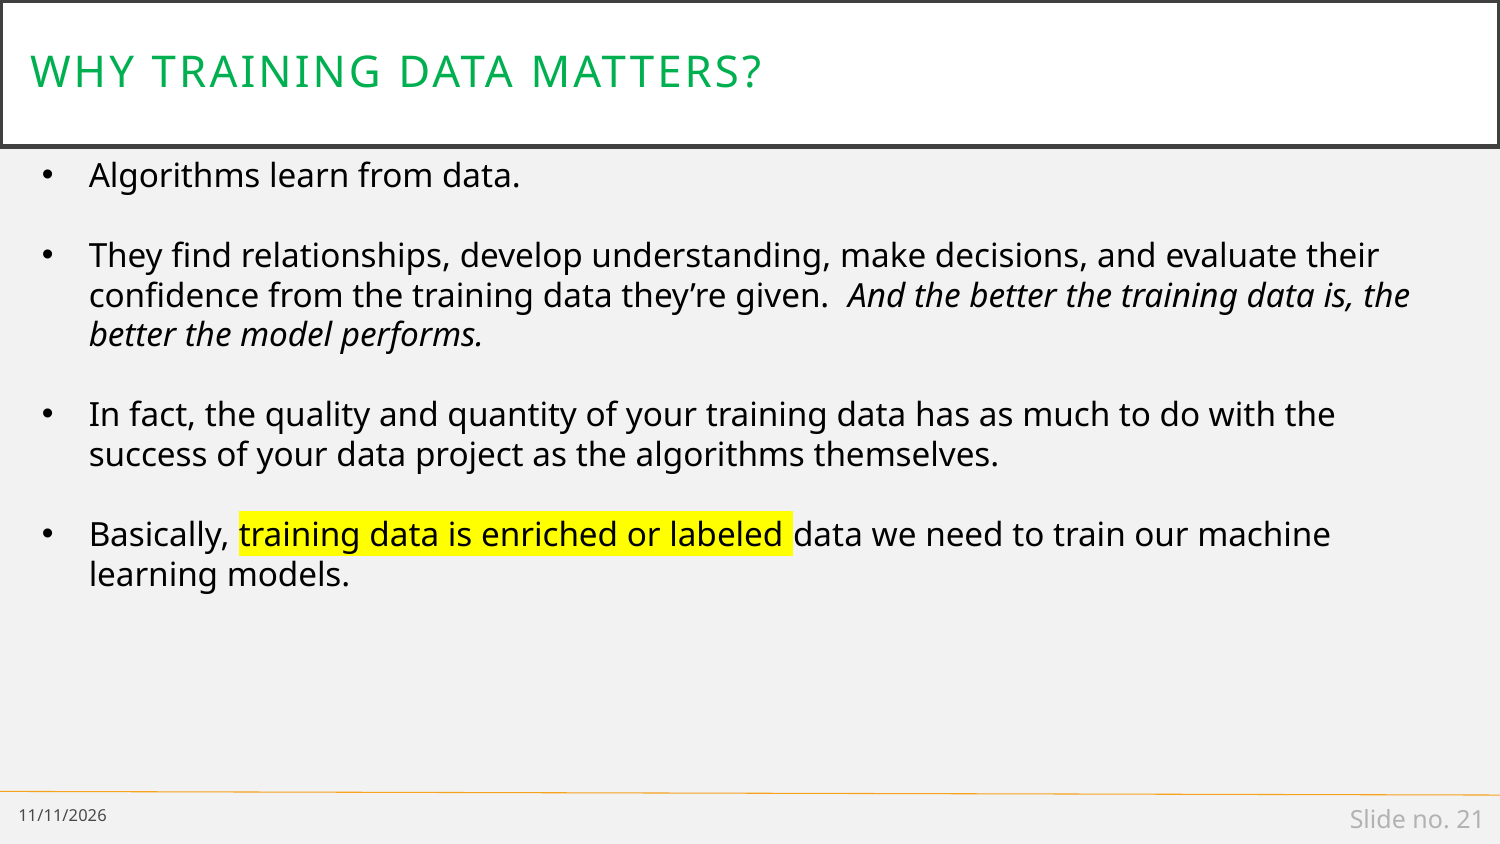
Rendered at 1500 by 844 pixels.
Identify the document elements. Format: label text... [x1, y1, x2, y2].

slide_number Slide no. 21 [1162, 797, 1500, 843]
text_box Algorithms learn from data. They find relationships, develop understanding, make decisions, and evaluate their confidence from the training data they’re given. And the better the training data is, the better the model performs. In fact, the quality and quantity of your training data has as much to do with the success of your data project as the algorithms themselves. Basically, training data is enriched or labeled data we need to train our machine learning models. [27, 146, 1475, 641]
title Why Training Data matters? [0, 0, 1500, 149]
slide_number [0, 796, 122, 837]
